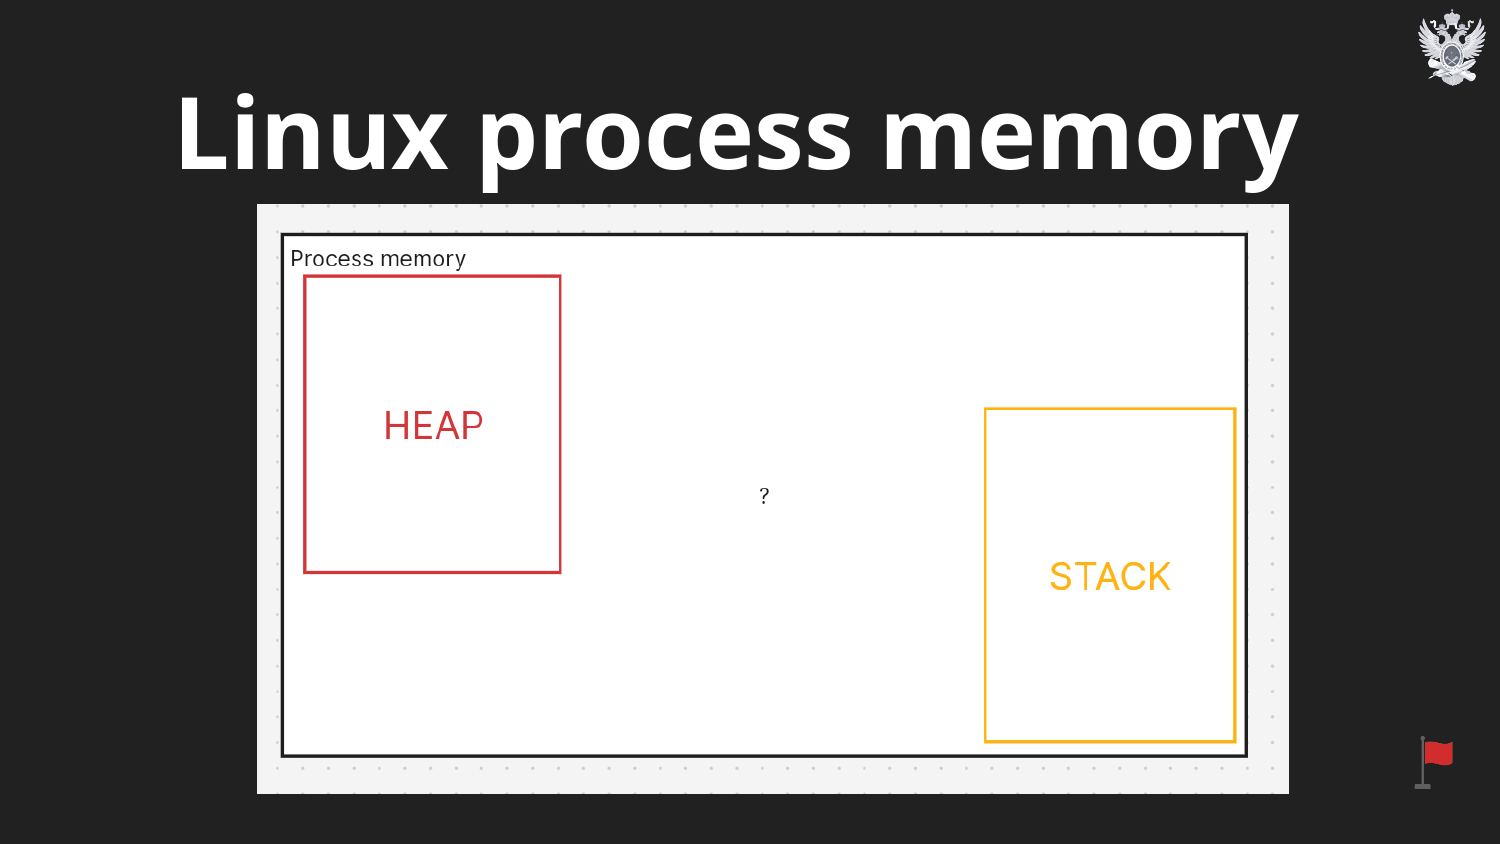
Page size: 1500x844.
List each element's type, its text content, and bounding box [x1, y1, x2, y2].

picture [257, 204, 1289, 794]
picture [1397, 726, 1470, 799]
title Linux process memory [158, 55, 1387, 205]
picture [1403, 0, 1500, 97]
